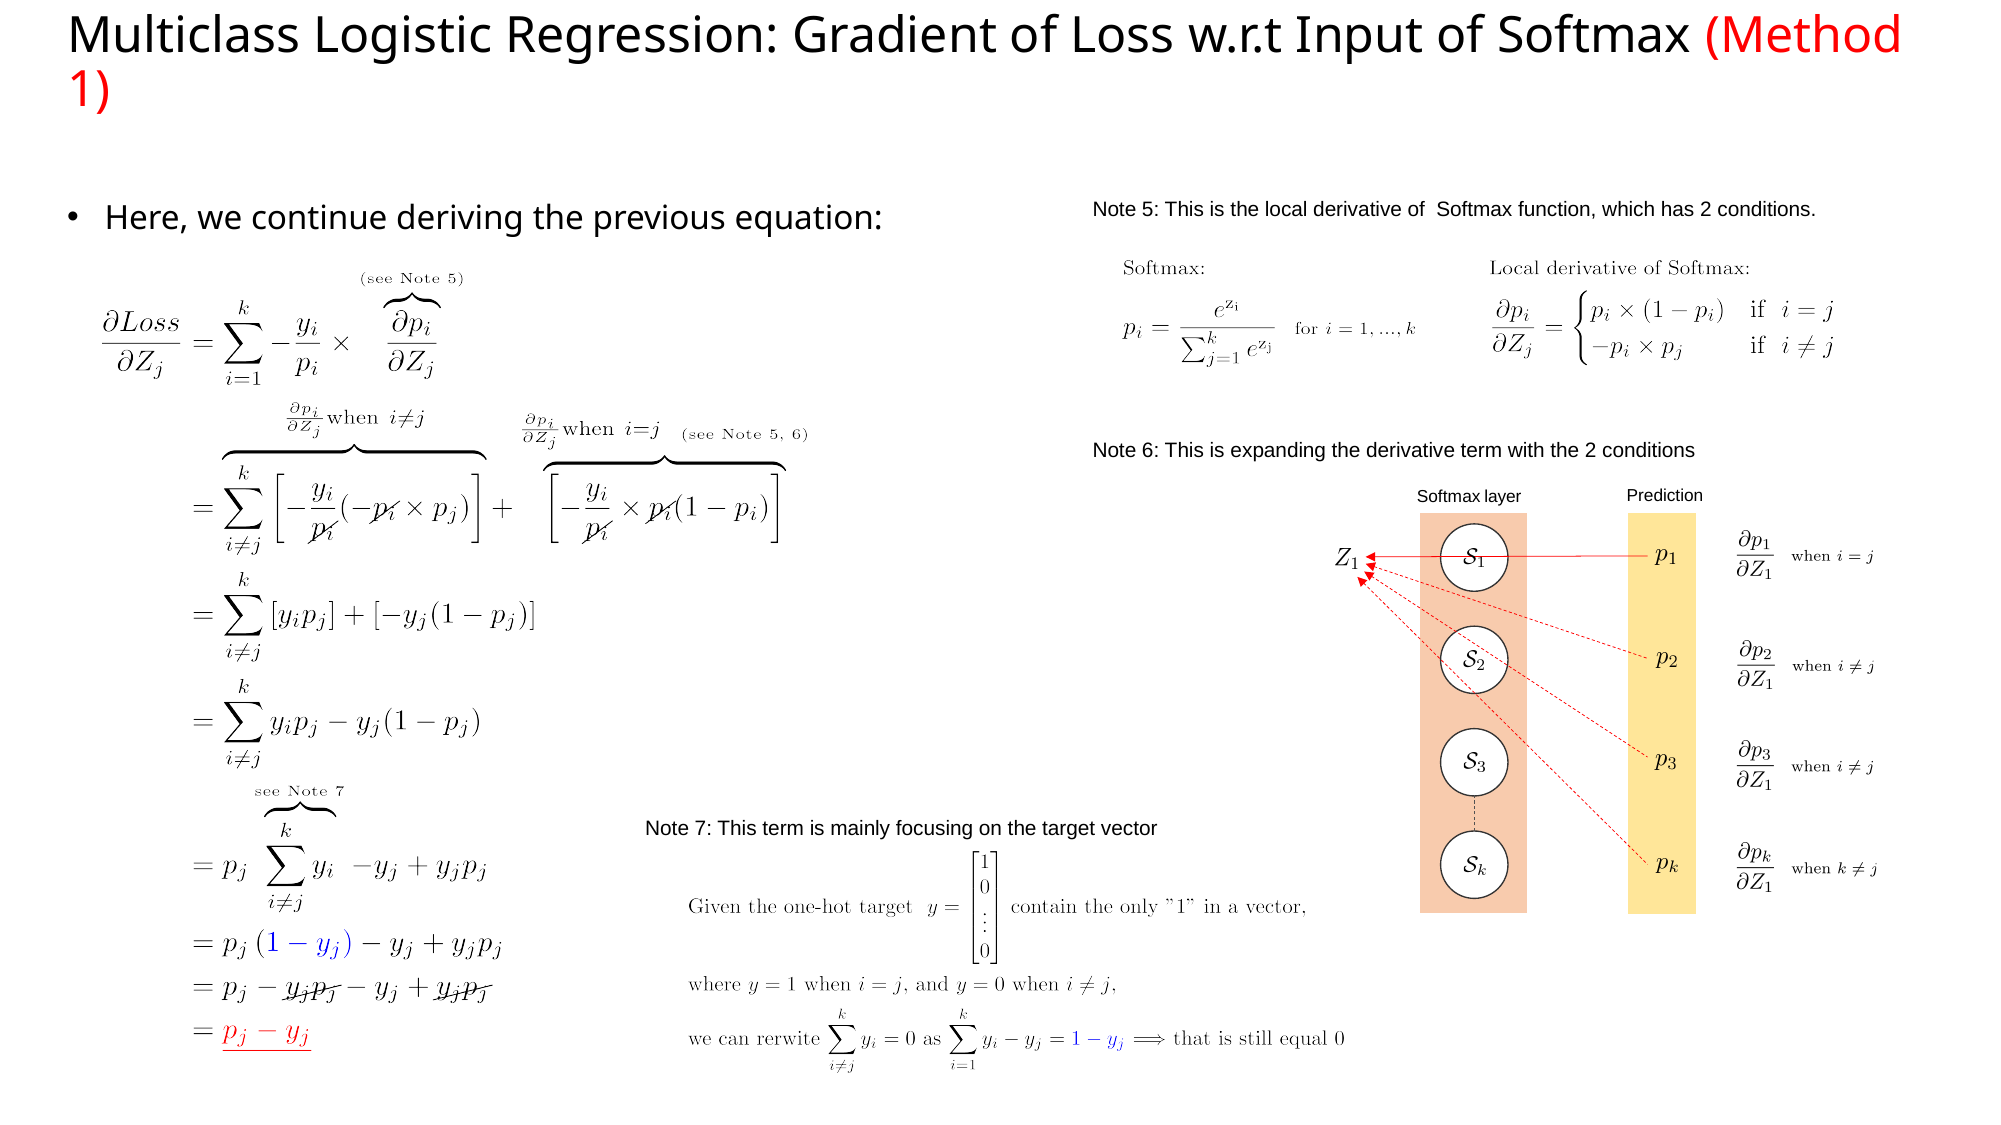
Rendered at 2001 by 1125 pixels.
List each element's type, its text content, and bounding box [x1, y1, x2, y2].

title Multiclass Logistic Regression: Gradient of Loss w.r.t Input of Softmax (Method 1) [52, 15, 1953, 112]
picture [102, 272, 807, 1051]
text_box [630, 806, 1344, 1073]
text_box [1077, 428, 2000, 914]
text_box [1077, 188, 2000, 367]
list Here, we continue deriving the previous equation: [52, 188, 965, 1014]
